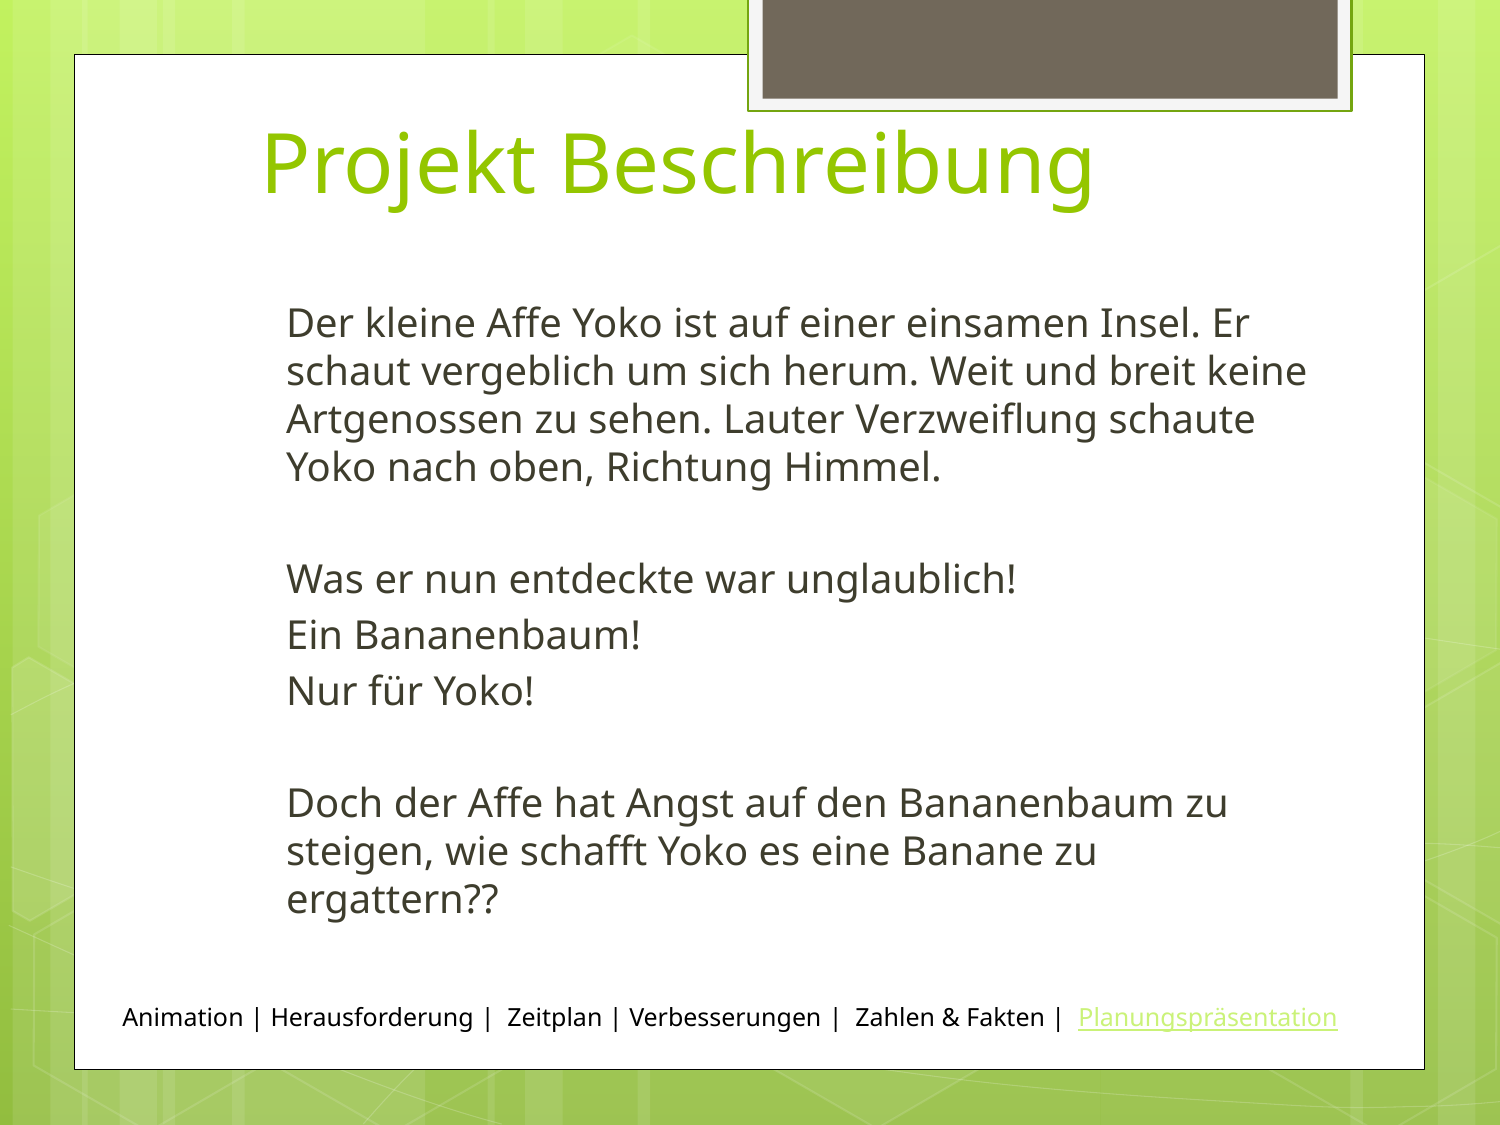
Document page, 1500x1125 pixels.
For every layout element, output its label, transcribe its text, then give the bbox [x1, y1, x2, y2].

list Der kleine Affe Yoko ist auf einer einsamen Insel. Er schaut vergeblich um sich herum. Weit und breit keine Artgenossen zu sehen. Lauter Verzweiflung schaute Yoko nach oben, Richtung Himmel. Was er nun entdeckte war unglaublich! Ein Bananenbaum! Nur für Yoko! Doch der Affe hat Angst auf den Bananenbaum zu steigen, wie schafft Yoko es eine Banane zu ergattern?? [264, 290, 1330, 938]
footer Animation | Herausforderung | Zeitplan | Verbesserungen | Zahlen & Fakten | Planungspräsentation [107, 986, 1395, 1047]
title Projekt Beschreibung [245, 30, 1315, 219]
